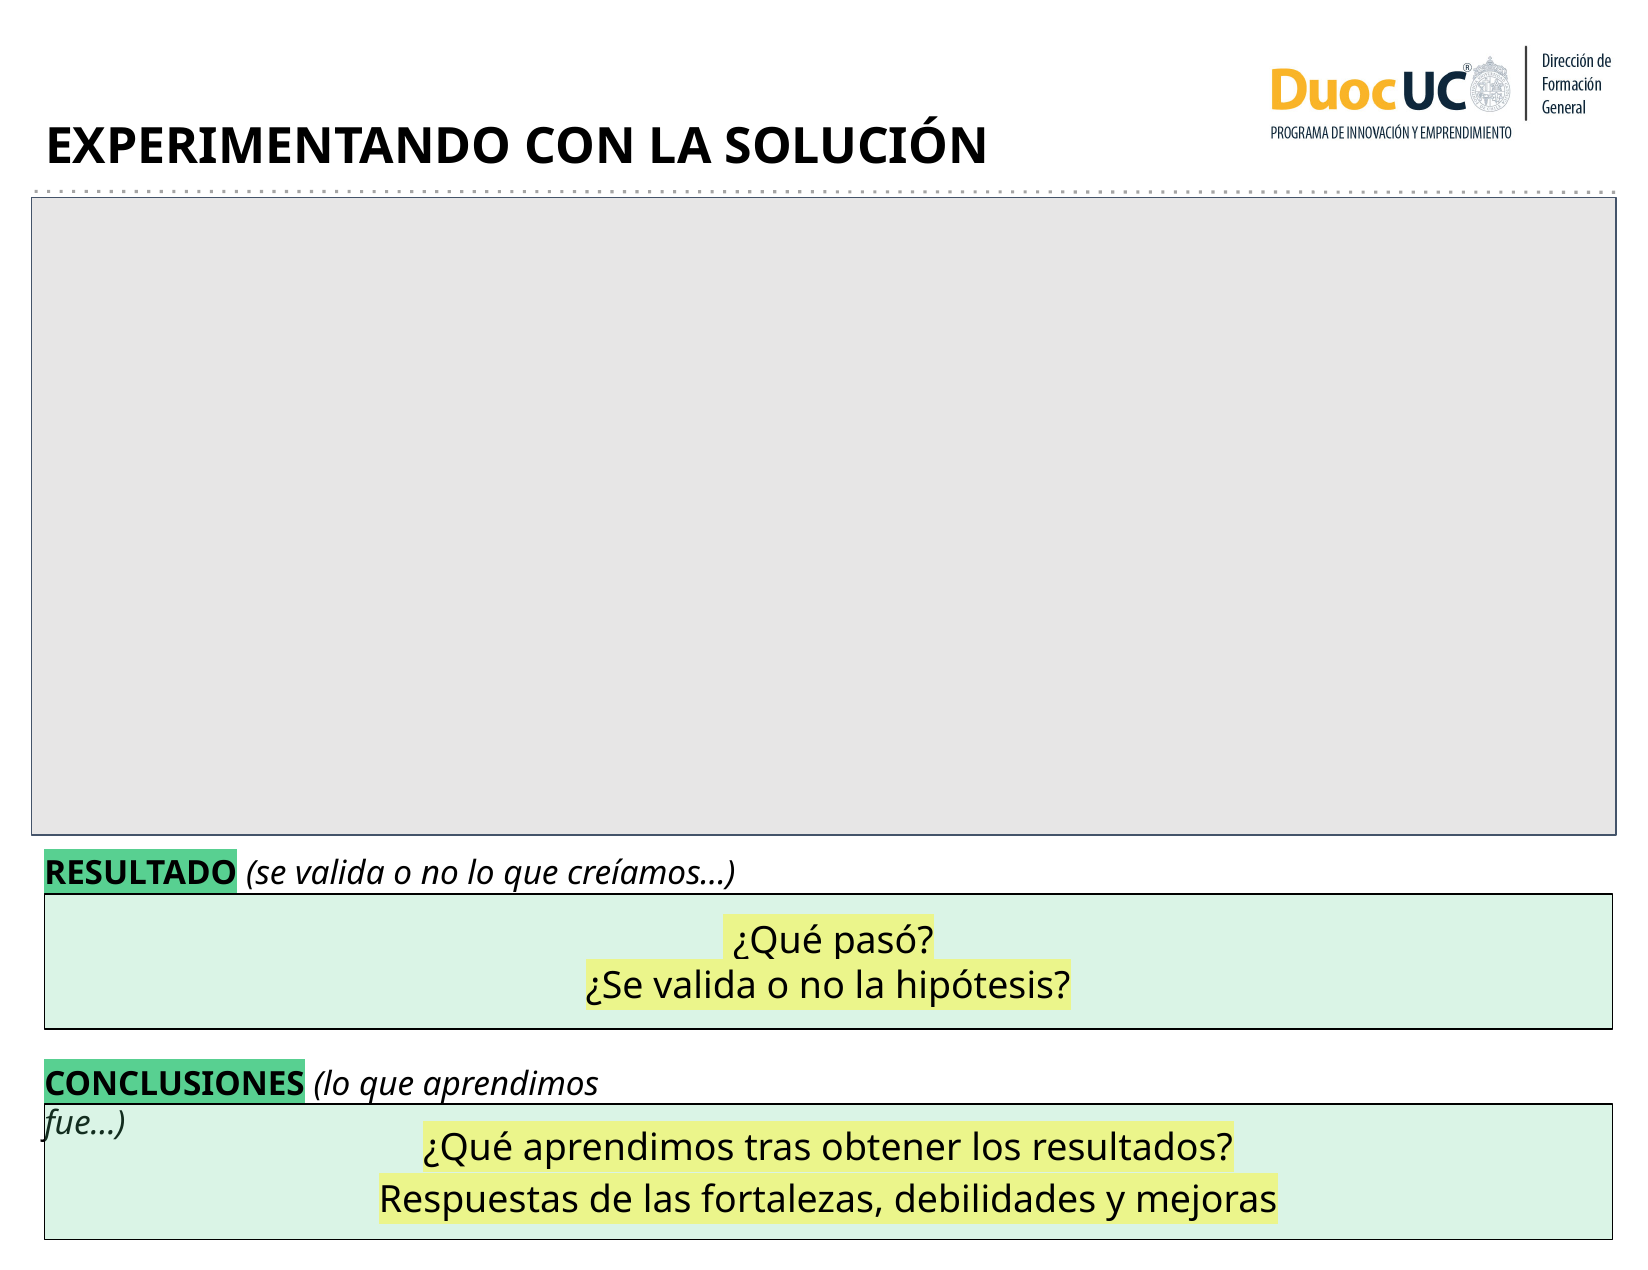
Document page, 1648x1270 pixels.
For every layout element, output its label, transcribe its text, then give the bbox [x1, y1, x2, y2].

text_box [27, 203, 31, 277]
text_box ¿Qué pasó? ¿Se valida o no la hipótesis? [44, 893, 1613, 1029]
text_box [31, 197, 1616, 835]
text_box CONCLUSIONES (lo que aprendimos fue…) [27, 1045, 674, 1159]
text_box EXPERIMENTANDO CON LA SOLUCIÓN [28, 67, 1374, 190]
text_box RESULTADO (se valida o no lo que creíamos…) [27, 834, 796, 908]
text_box ¿Qué aprendimos tras obtener los resultados? Respuestas de las fortalezas, debilidades y mejoras [44, 1104, 1613, 1240]
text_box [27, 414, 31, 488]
picture [1249, 45, 1626, 160]
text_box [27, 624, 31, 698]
